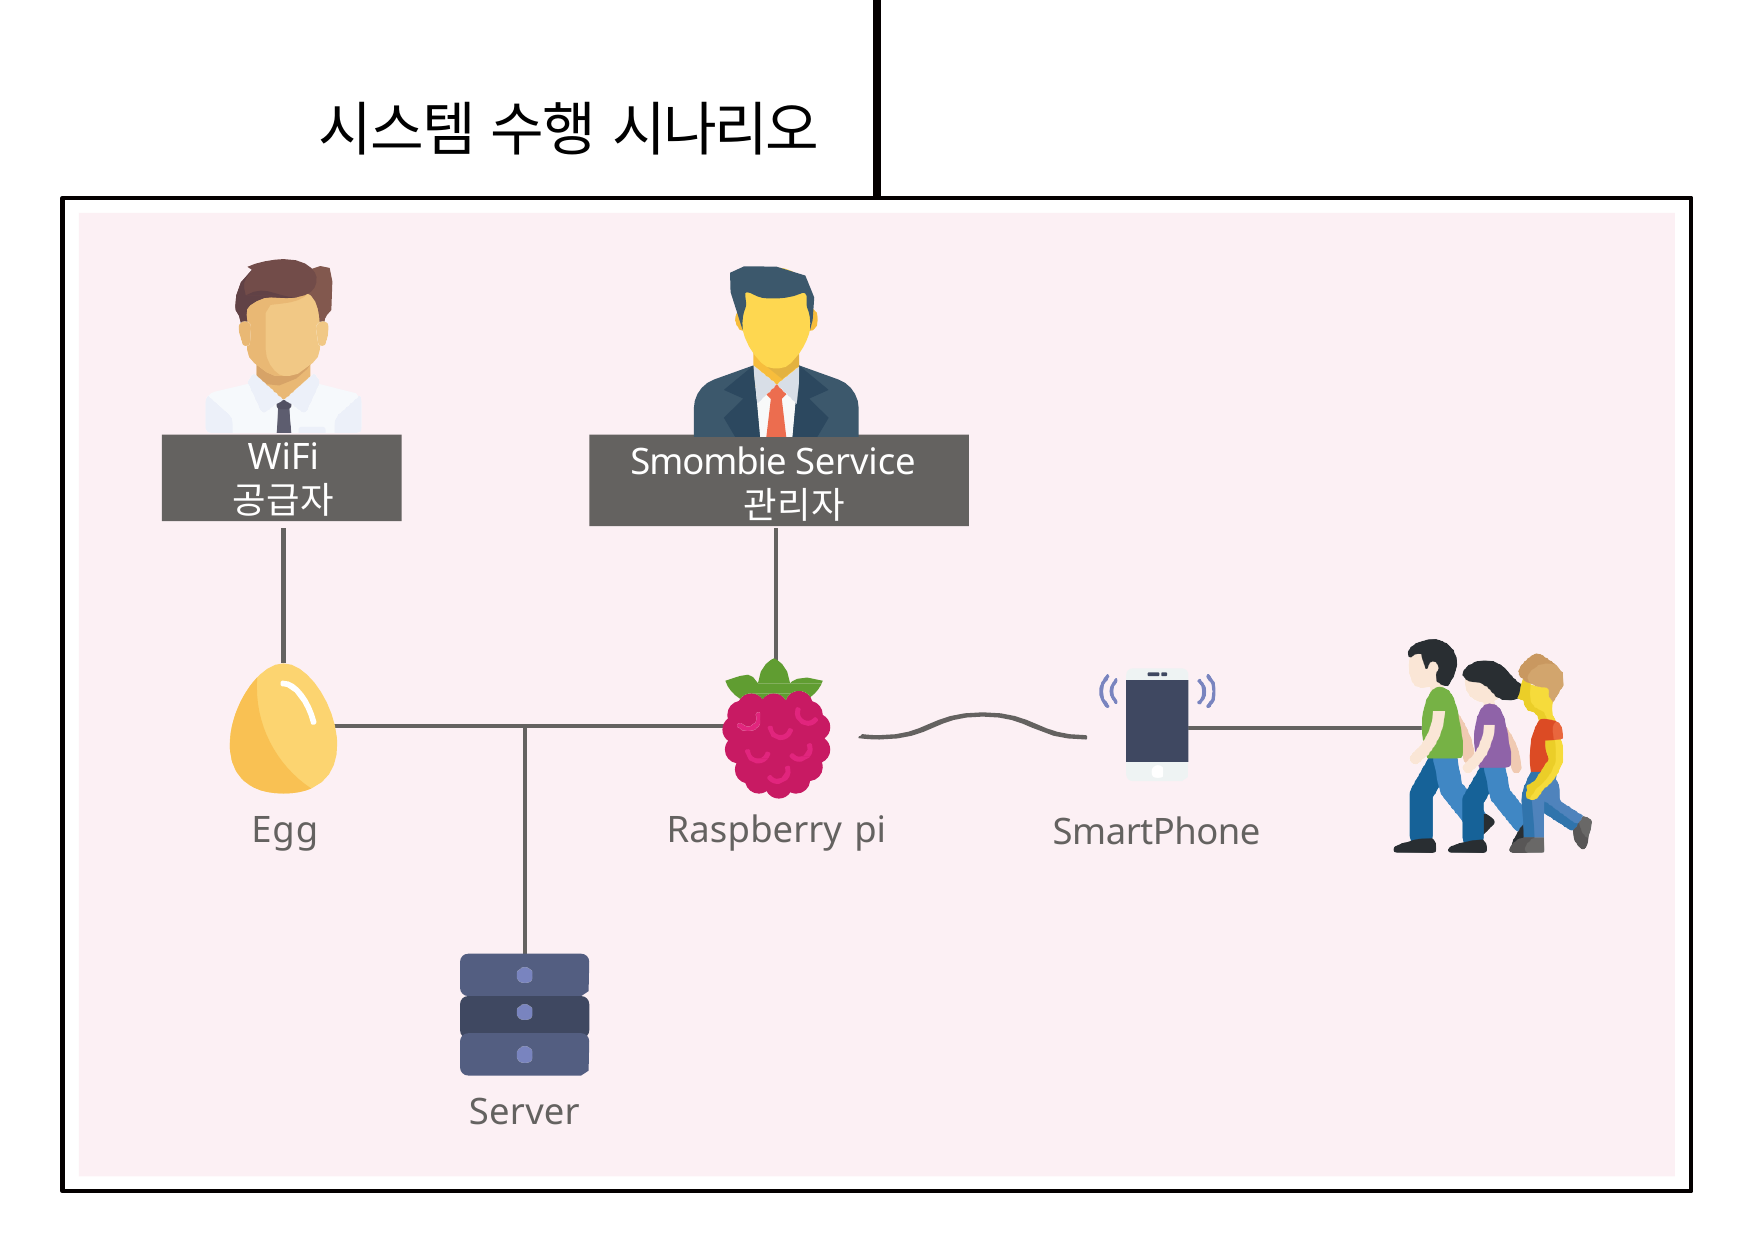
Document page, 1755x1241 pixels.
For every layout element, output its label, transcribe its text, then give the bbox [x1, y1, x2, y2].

text_box 시스템 수행 시나리오 [304, 84, 834, 170]
text_box [62, 197, 1692, 1192]
